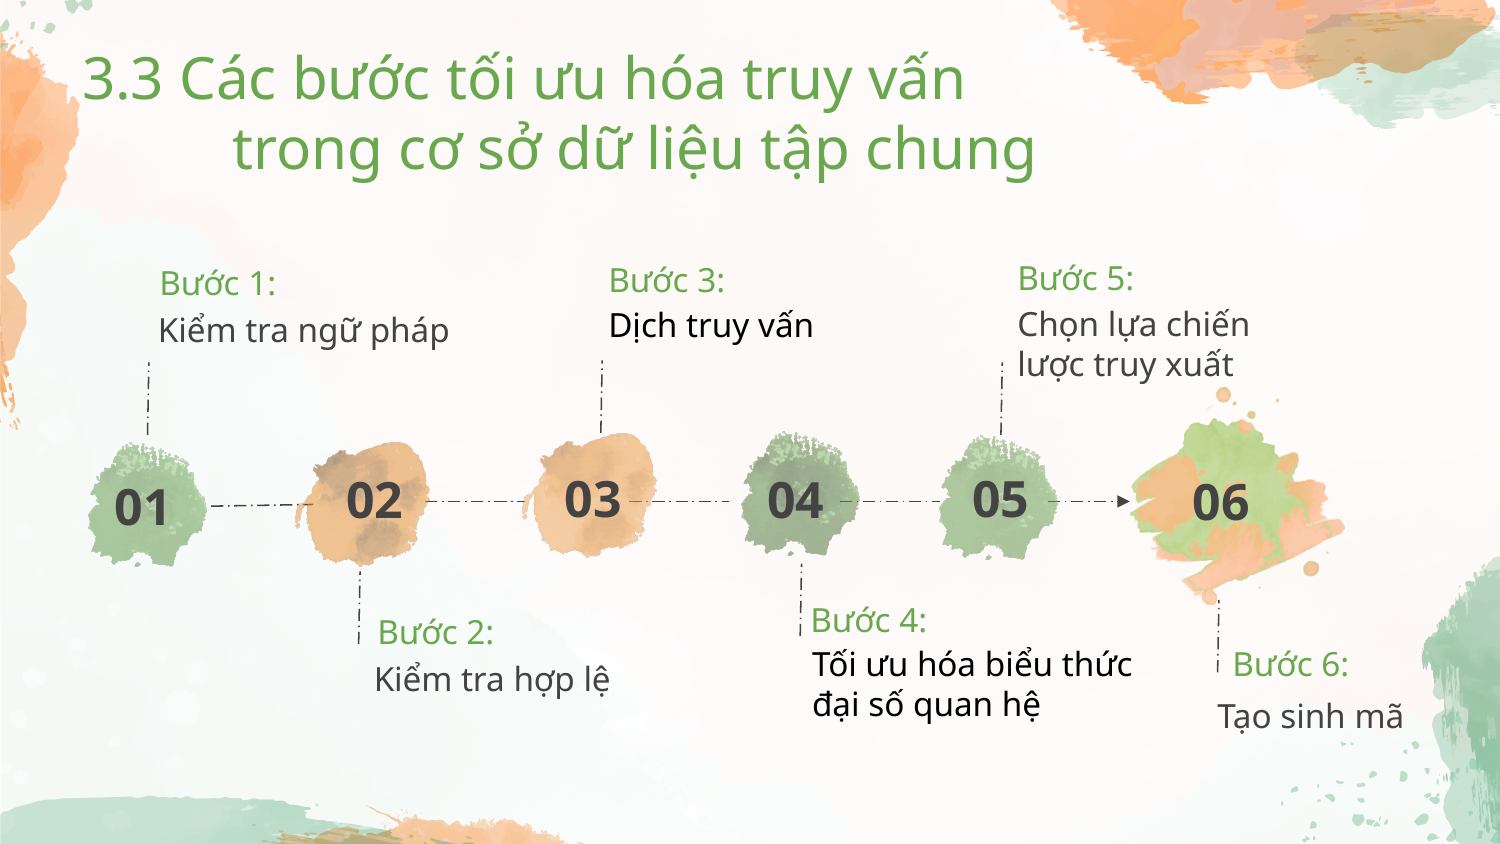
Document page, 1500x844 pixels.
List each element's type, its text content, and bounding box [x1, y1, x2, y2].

text_box Bước 6: [1221, 628, 1499, 694]
text_box Bước 3: [593, 244, 875, 310]
text_box Bước 5: [1002, 241, 1284, 307]
text_box Bước 1: [144, 246, 426, 294]
title 3.3 Các bước tối ưu hóa truy vấn trong cơ sở dữ liệu tập chung [67, 25, 1336, 120]
text_box Kiểm tra ngữ pháp [142, 294, 480, 401]
picture [0, 0, 1500, 844]
text_box Tạo sinh mã [1202, 680, 1469, 787]
text_box Bước 2: [366, 596, 644, 662]
text_box Kiểm tra hợp lệ [358, 643, 640, 751]
text_box Bước 4: [805, 584, 1077, 628]
text_box Dịch truy vấn [593, 310, 875, 396]
text_box Tối ưu hóa biểu thức đại số quan hệ [647, 628, 1167, 736]
text_box Chọn lựa chiến lược truy xuất [1002, 287, 1269, 395]
